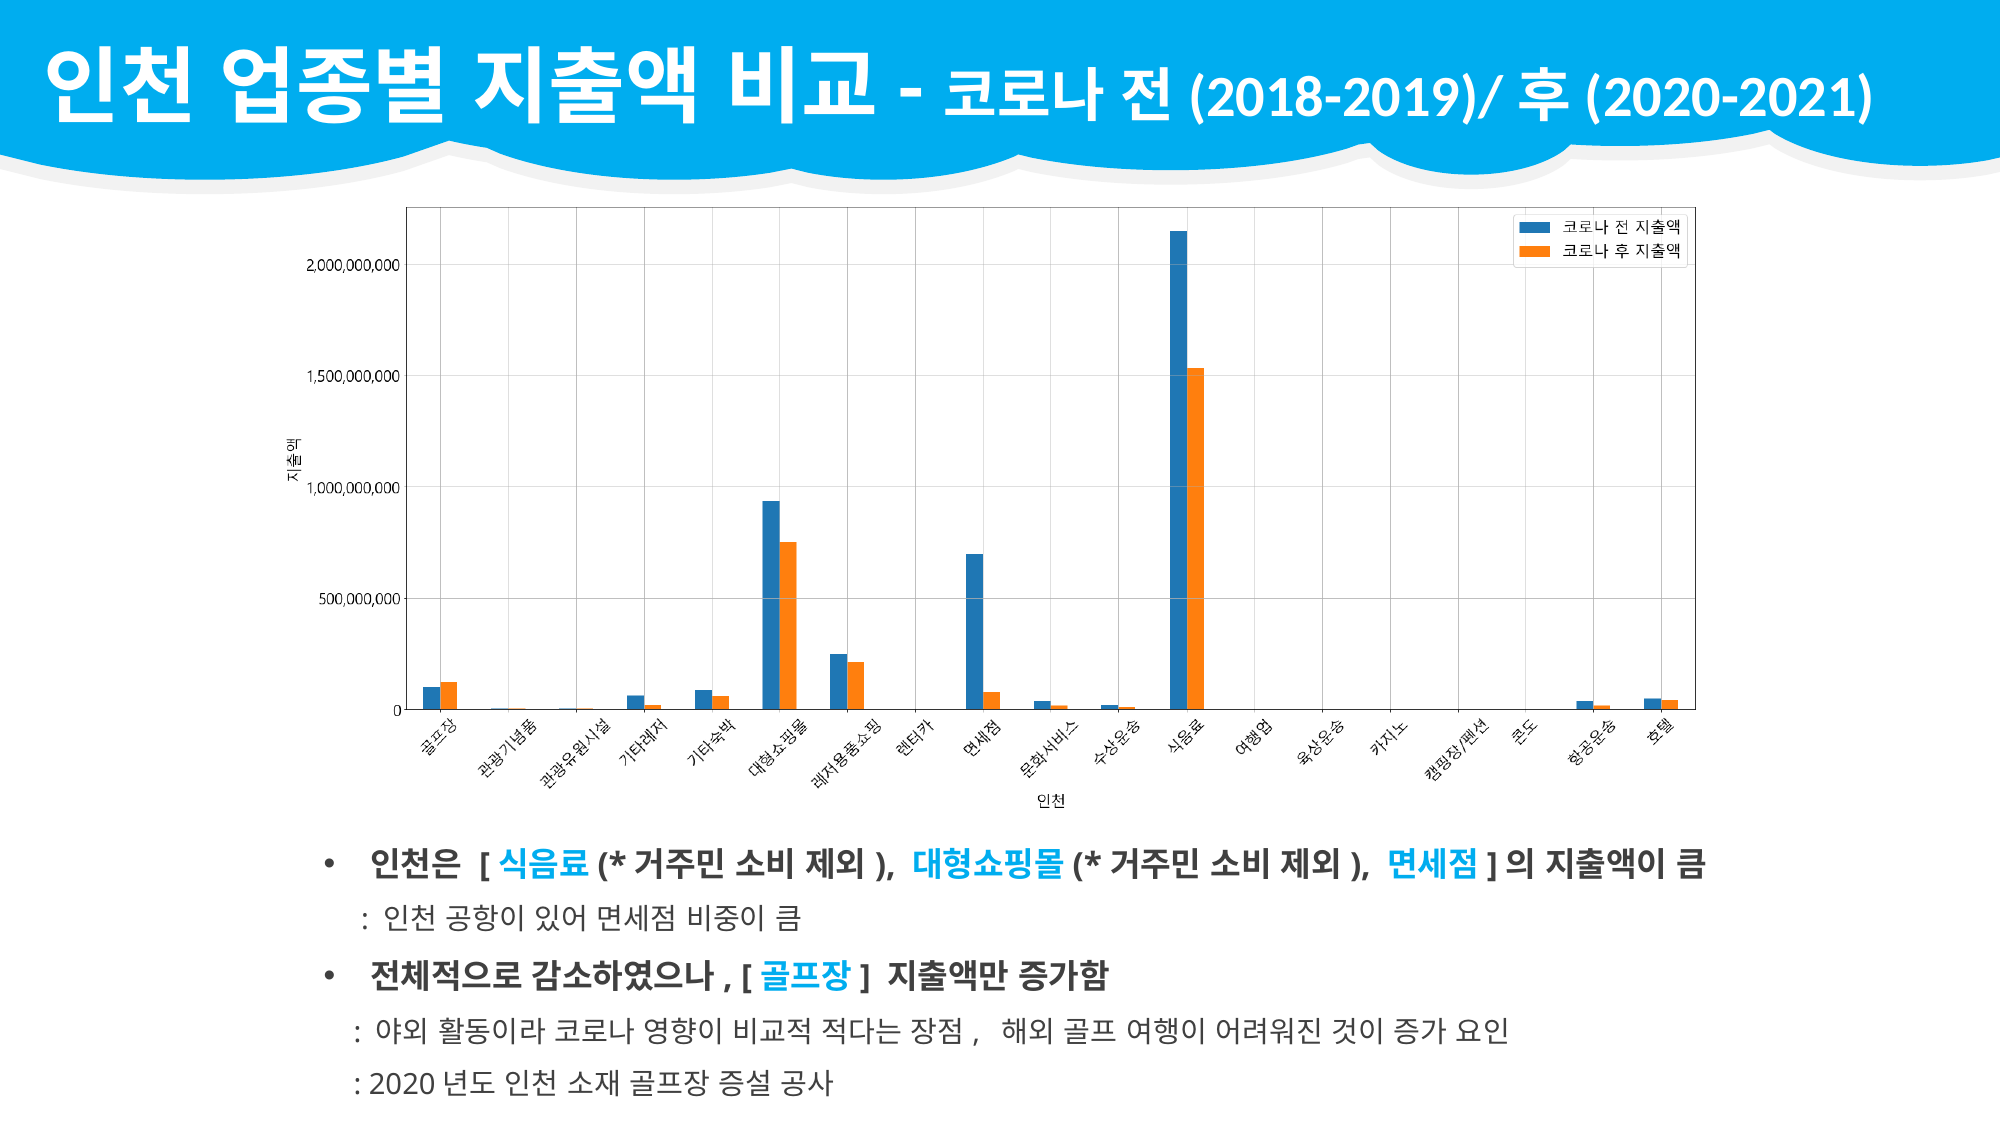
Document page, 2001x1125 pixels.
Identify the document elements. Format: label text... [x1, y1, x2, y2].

text_box [0, 141, 2000, 196]
text_box 인천 업종별 지출액 비교-코로나 전(2018-2019)/후(2020-2021) [29, 25, 2000, 141]
text_box 인천은 [식음료(*거주민 소비 제외), 대형쇼핑몰(*거주민 소비 제외), 면세점]의 지출액이 큼 : 인천 공항이 있어 면세점 비중이 큼 전체적으로 감소하였으나, [골프장] 지출액만 증가함 : 야외 활동이라 코로나 영향이 비교적 적다는 장점, 해외 골프 여행이 어려워진 것이 증가 요인 : 2020년도 인천 소재 골프장 증설 공사 [308, 815, 1967, 1125]
picture [281, 201, 1700, 816]
text_box [0, 0, 2000, 181]
